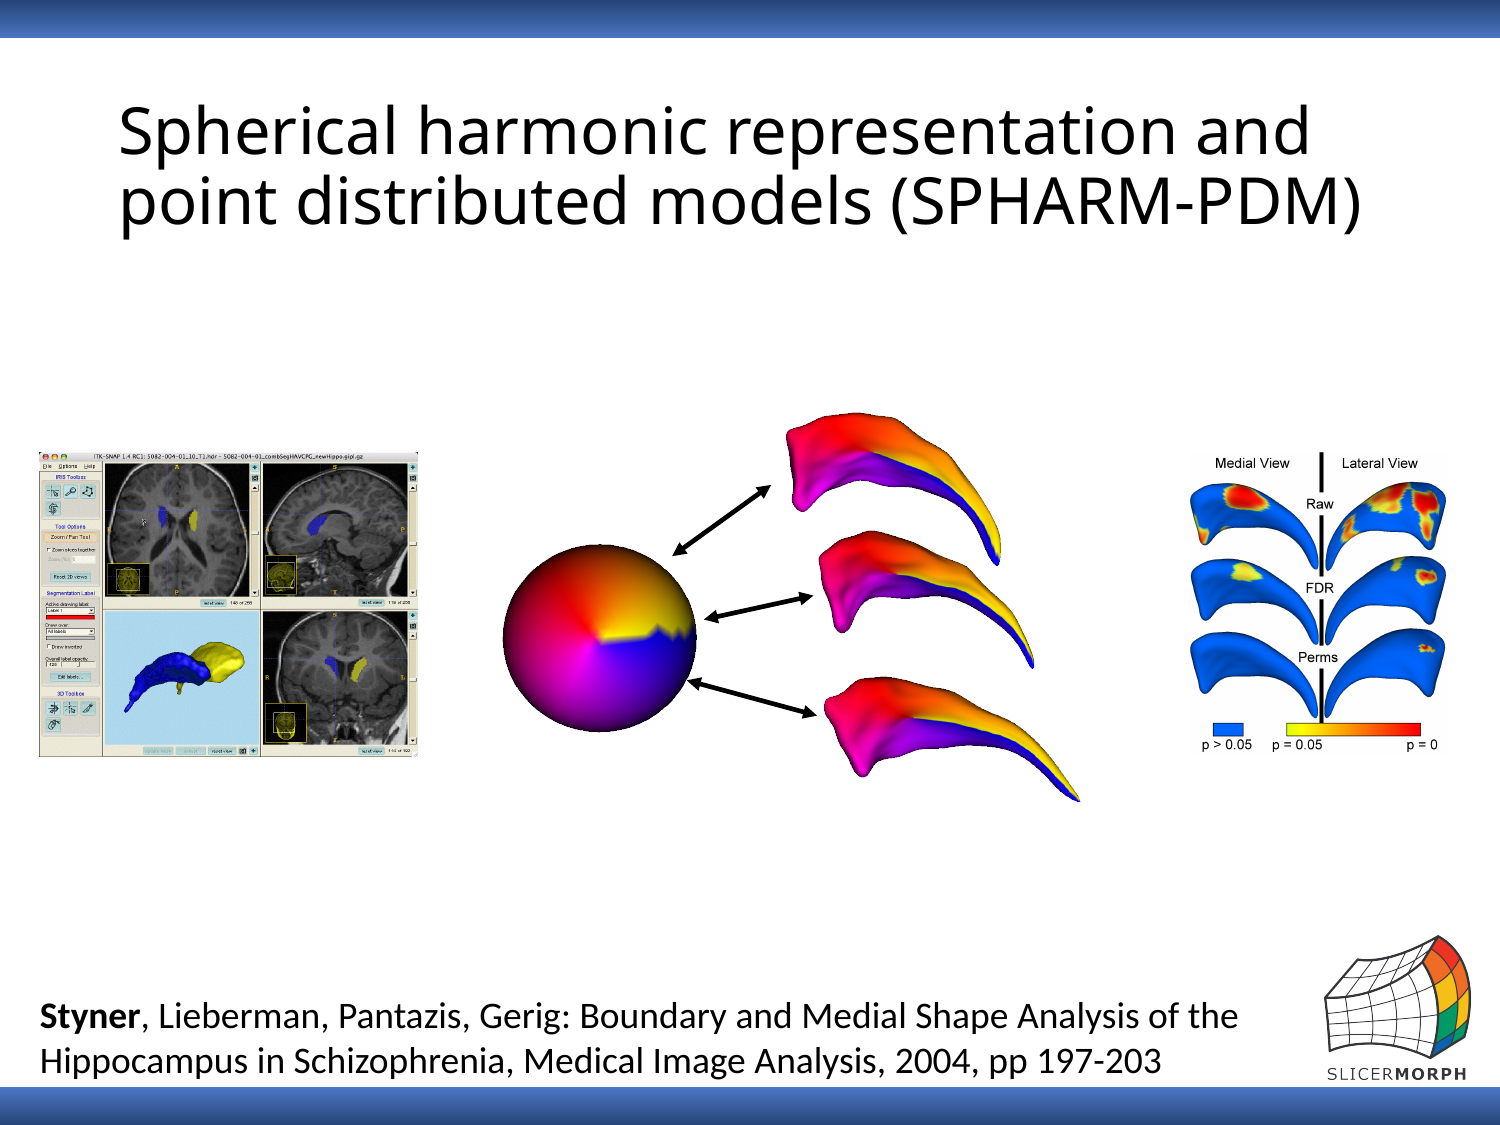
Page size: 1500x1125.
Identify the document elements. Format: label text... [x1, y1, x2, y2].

picture [1285, 927, 1500, 1087]
text_box Styner, Lieberman, Pantazis, Gerig: Boundary and Medial Shape Analysis of the Hippocampus in Schizophrenia, Medical Image Analysis, 2004, pp 197-203 [25, 983, 1319, 1089]
picture [39, 452, 418, 757]
title Spherical harmonic representation and point distributed models (SPHARM-PDM) [103, 59, 1397, 278]
picture [1187, 451, 1448, 756]
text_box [495, 400, 1094, 809]
